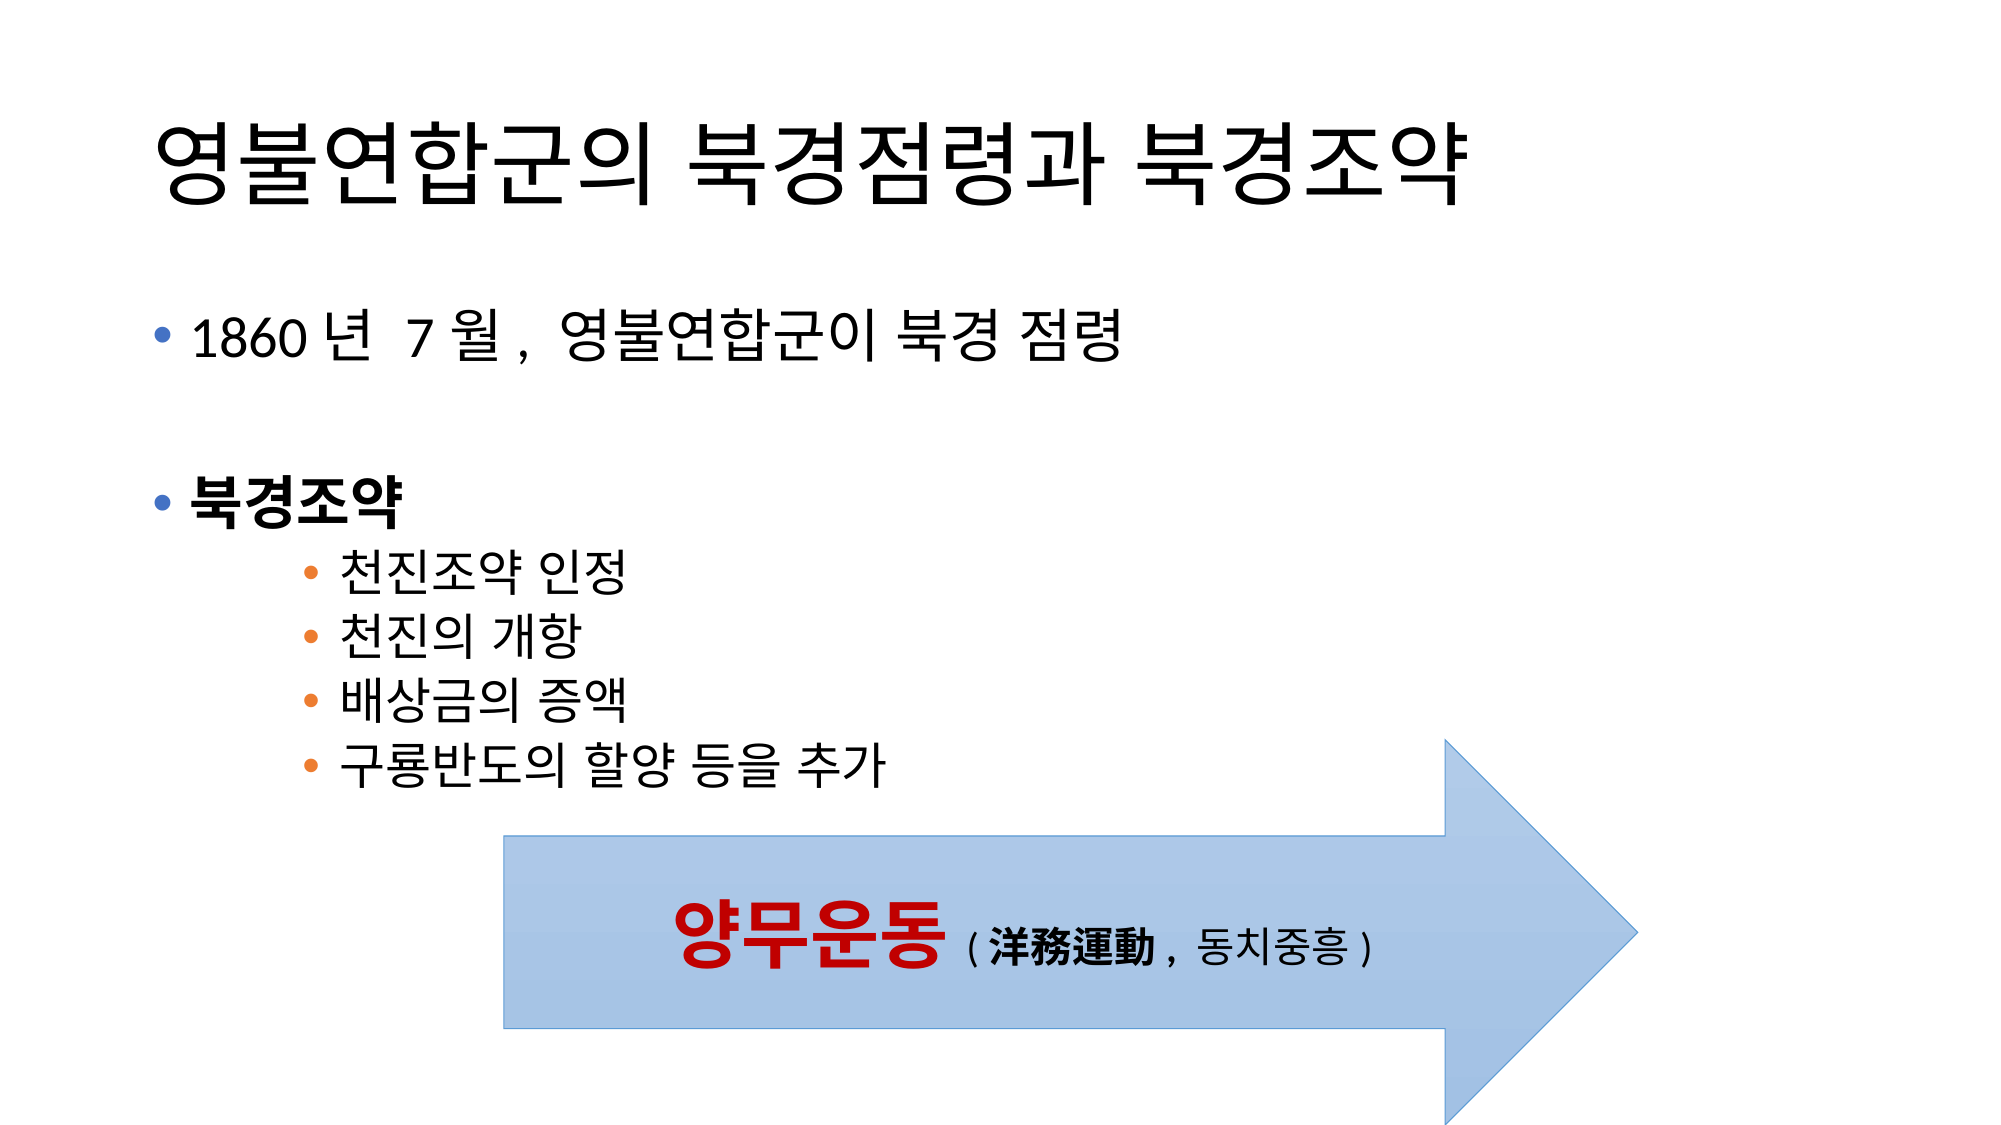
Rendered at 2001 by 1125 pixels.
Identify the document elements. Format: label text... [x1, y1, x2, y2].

title 영불연합군의 북경점령과 북경조약 [137, 59, 1863, 278]
list 1860년 7월, 영불연합군이 북경 점령 북경조약 천진조약 인정 천진의 개항 배상금의 증액 구룡반도의 할양 등을 추가 [137, 299, 1863, 1014]
text_box 양무운동(洋務運動, 동치중흥) [503, 738, 1639, 1125]
